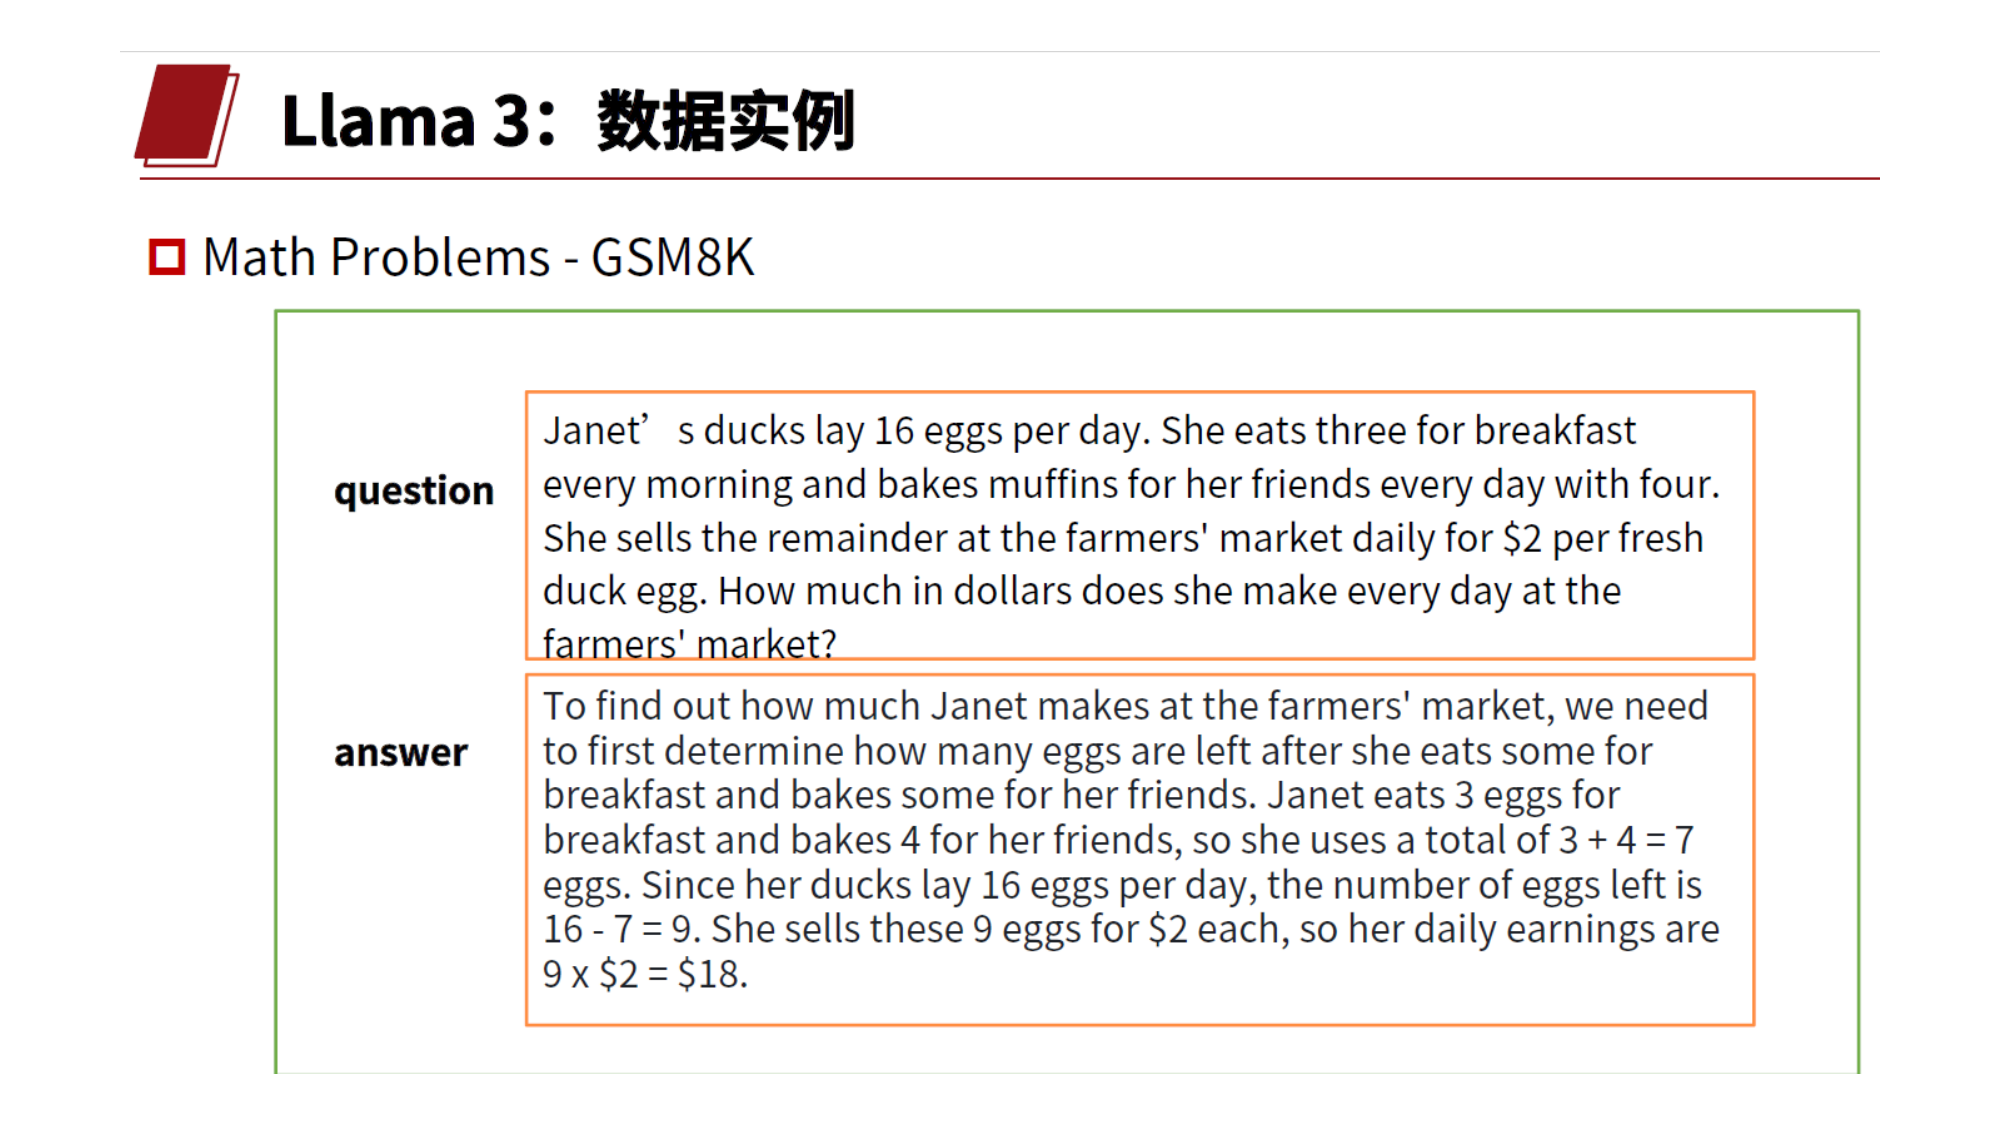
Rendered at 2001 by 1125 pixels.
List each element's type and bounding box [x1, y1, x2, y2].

picture [119, 51, 1880, 1074]
